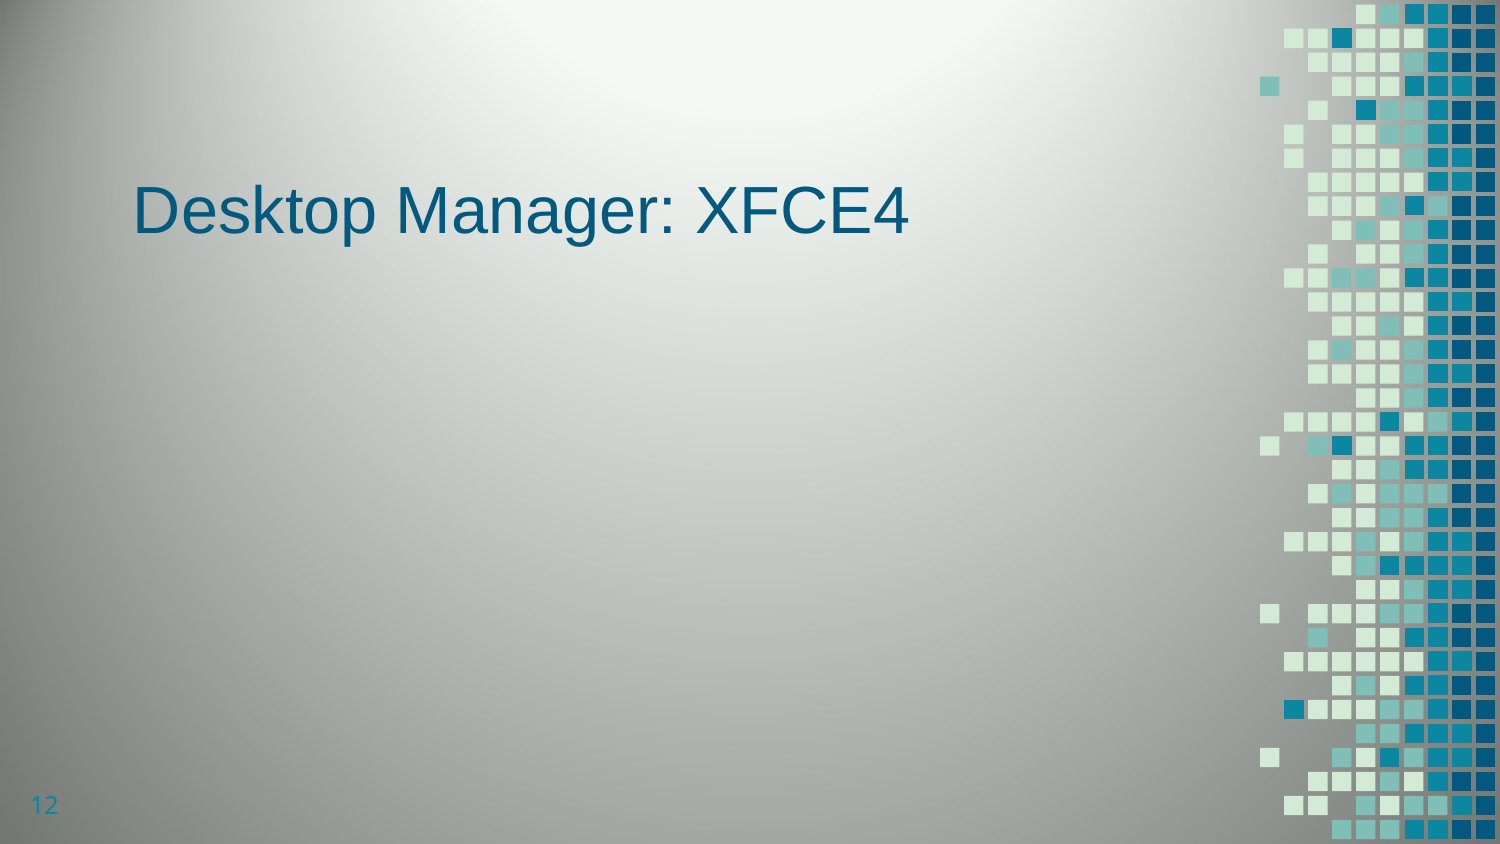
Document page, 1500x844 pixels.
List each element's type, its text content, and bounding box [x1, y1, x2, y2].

picture [0, 0, 1500, 844]
title Desktop Manager: XFCE4 [117, 121, 1227, 262]
slide_number 12 [15, 774, 105, 839]
